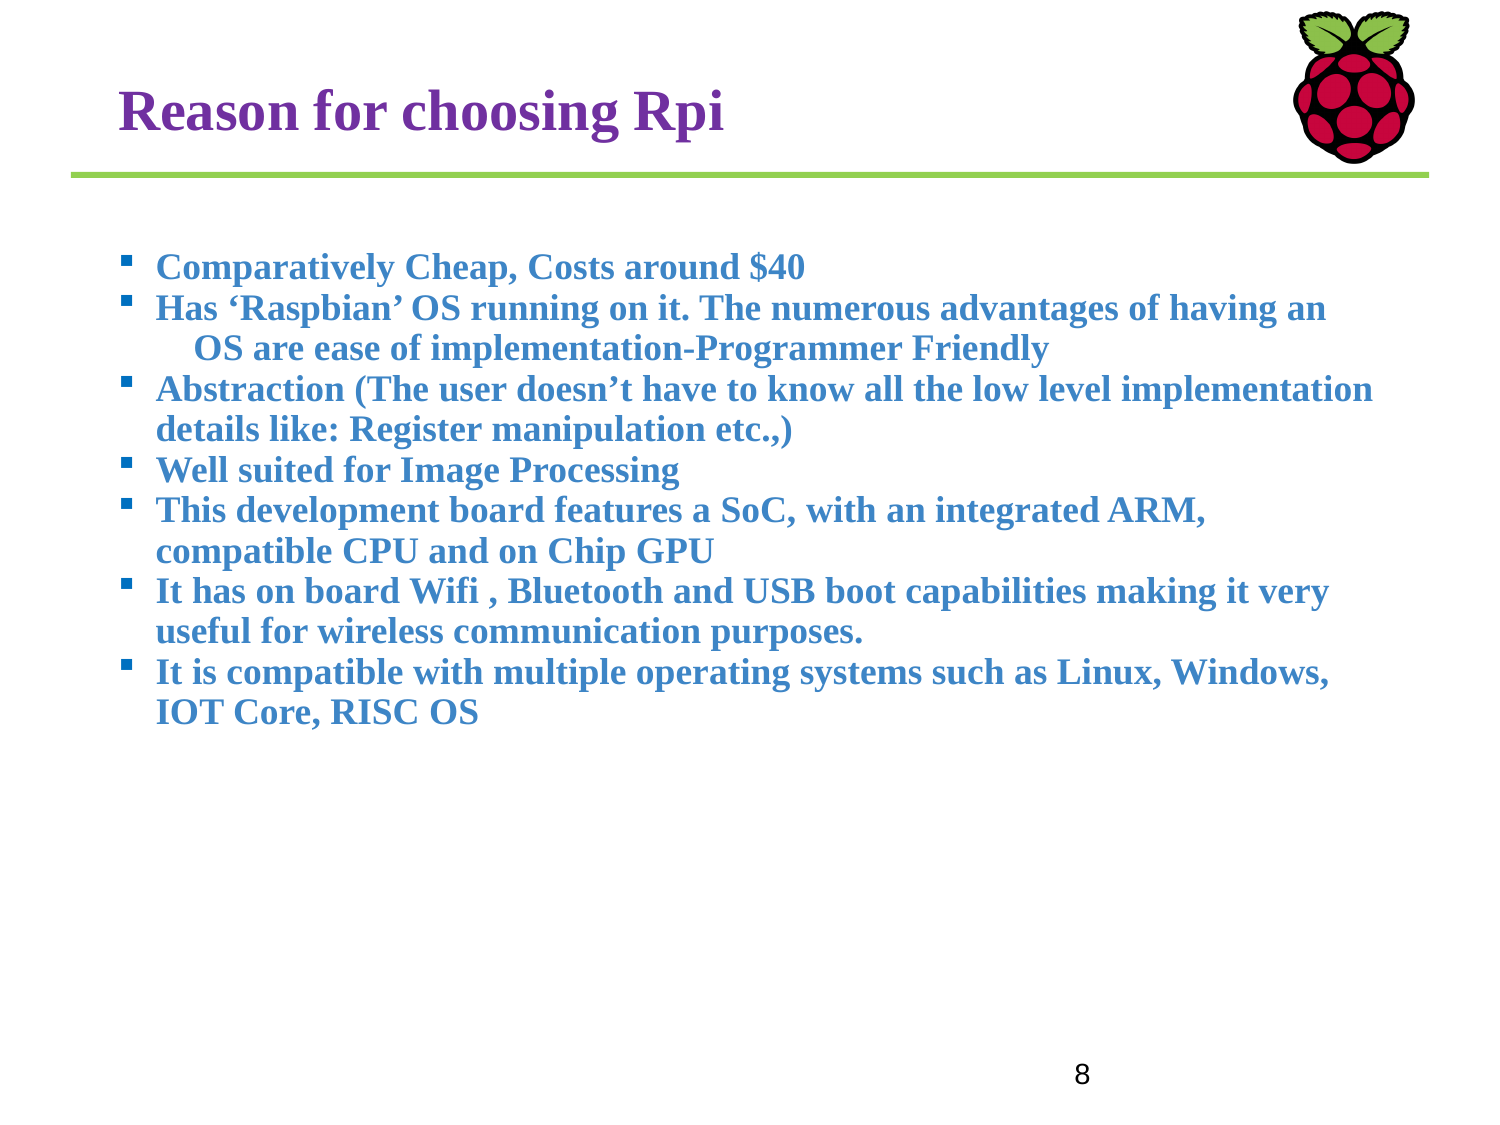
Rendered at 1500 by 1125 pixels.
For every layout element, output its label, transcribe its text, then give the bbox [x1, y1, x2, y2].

list Comparatively Cheap, Costs around $40 Has ‘Raspbian’ OS running on it. The numerous advantages of having an OS are ease of implementation-Programmer Friendly Abstraction (The user doesn’t have to know all the low level implementation details like: Register manipulation etc.,) Well suited for Image Processing This development board features a SoC, with an integrated ARM, compatible CPU and on Chip GPU It has on board Wifi , Bluetooth and USB boot capabilities making it very useful for wireless communication purposes. It is compatible with multiple operating systems such as Linux, Windows, IOT Core, RISC OS [103, 187, 1397, 1014]
picture [1293, 11, 1415, 165]
title Reason for choosing Rpi [103, 59, 1288, 164]
slide_number 8 [1059, 1042, 1397, 1103]
